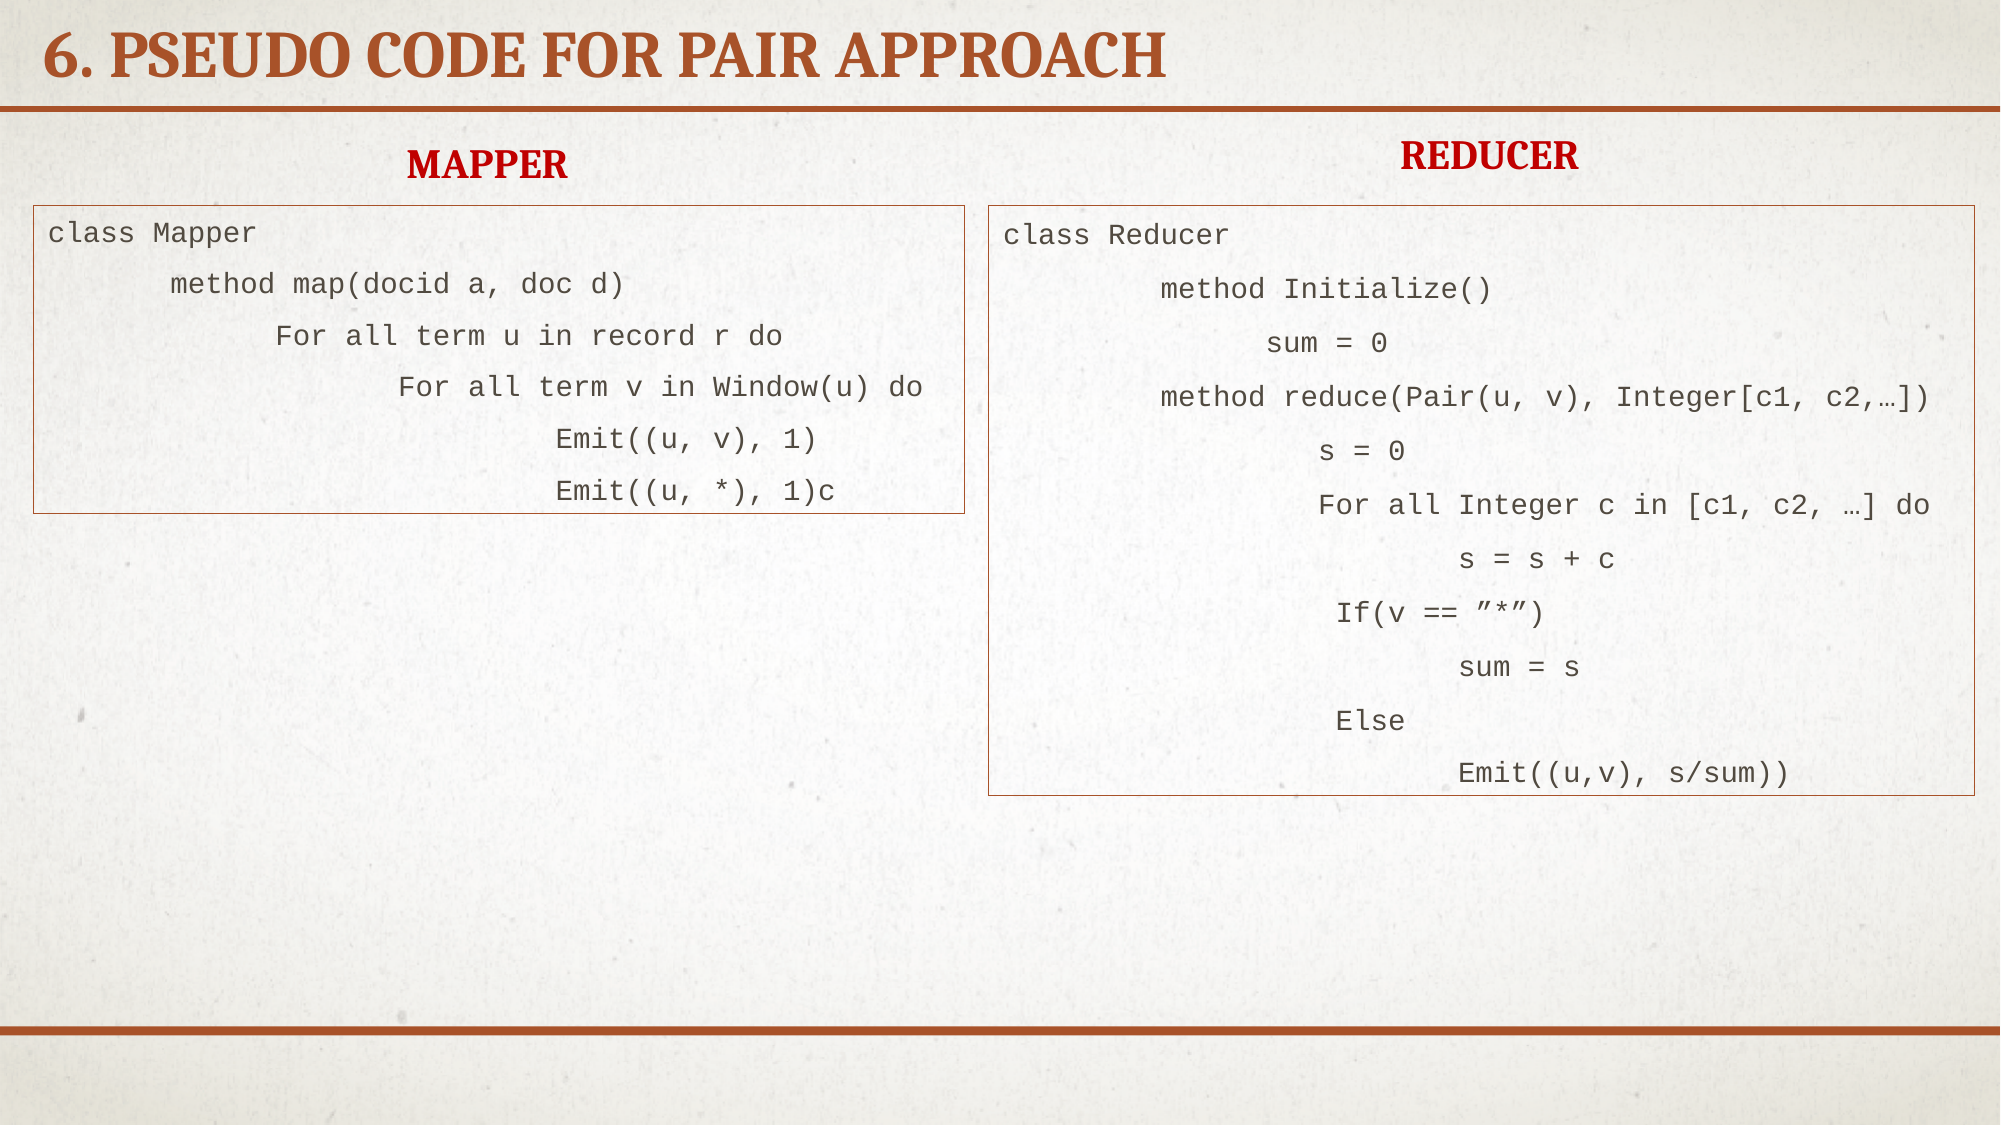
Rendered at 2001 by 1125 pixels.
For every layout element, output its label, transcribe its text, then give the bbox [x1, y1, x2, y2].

picture [0, 0, 2001, 106]
picture [0, 112, 2001, 1125]
text_box MAPPER [2, 129, 973, 194]
text_box REDUCER [1014, 120, 1966, 185]
title 6. Pseudo code for PAIR approach [21, 12, 1972, 100]
text_box class Reducer method Initialize() sum = 0 method reduce(Pair(u, v), Integer[c1, c2,…]) s = 0 For all Integer c in [c1, c2, …] do s = s + c If(v == ”*”) sum = s Else Emit((u,v), s/sum)) [988, 205, 1975, 796]
text_box class Mapper method map(docid a, doc d) For all term u in record r do For all term v in Window(u) do Emit((u, v), 1) Emit((u, *), 1)c [33, 205, 965, 514]
